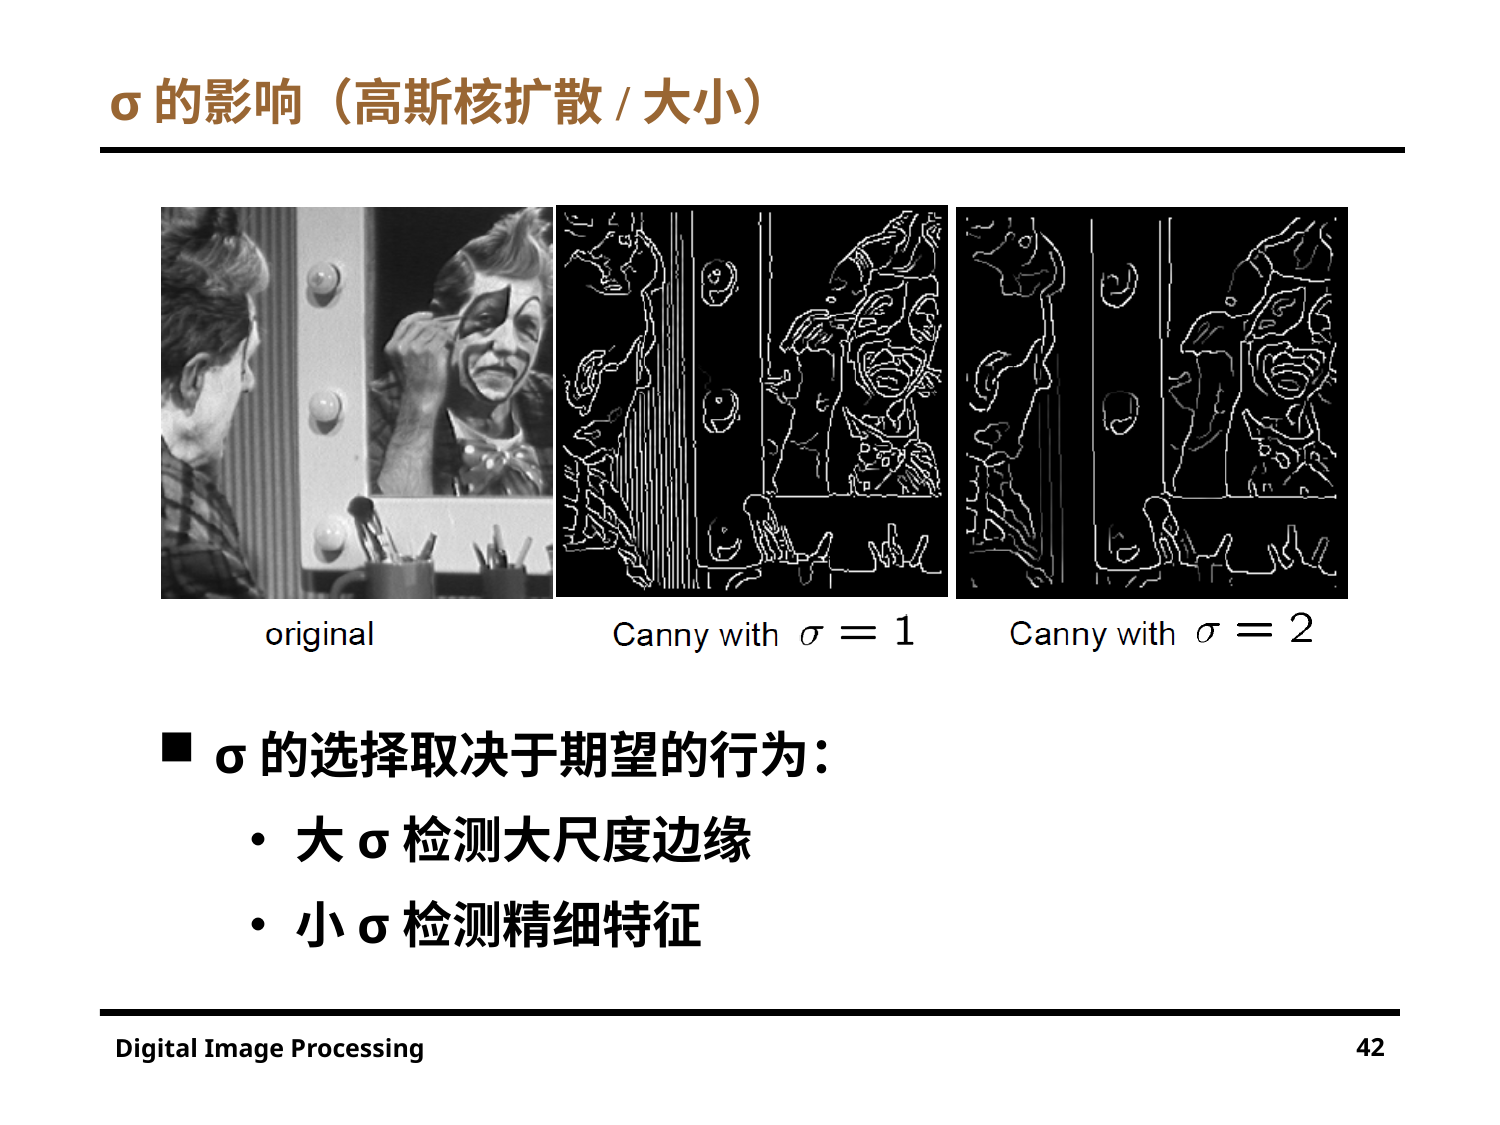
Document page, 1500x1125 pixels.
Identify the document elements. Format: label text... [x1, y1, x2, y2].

title σ的影响（高斯核扩散/大小） [93, 49, 1407, 138]
text_box σ的选择取决于期望的行为： •大σ检测大尺度边缘 •小σ检测精细特征 [143, 715, 865, 964]
slide_number 42 [1074, 1024, 1400, 1103]
slide_number Digital Image Processing [99, 1025, 650, 1104]
picture [143, 184, 1357, 688]
